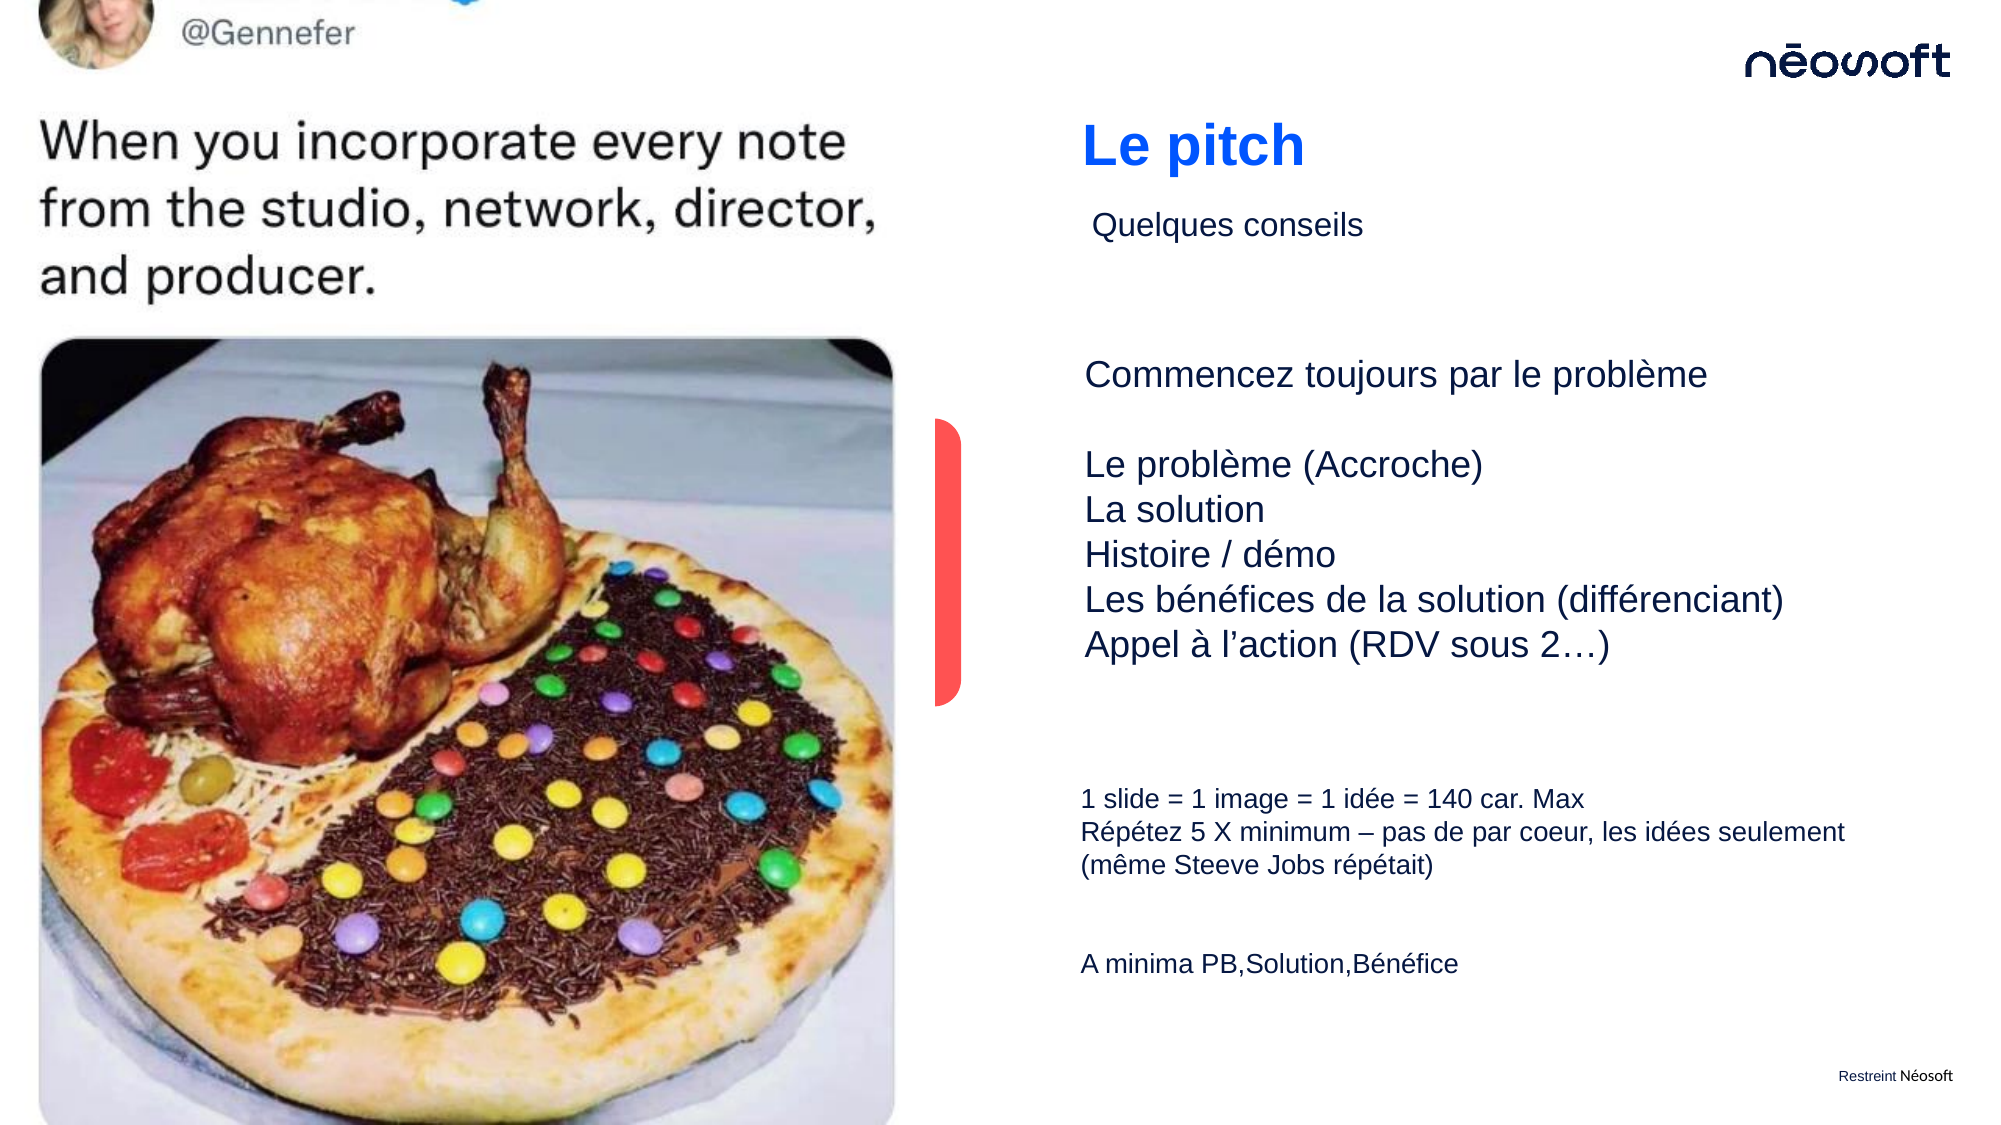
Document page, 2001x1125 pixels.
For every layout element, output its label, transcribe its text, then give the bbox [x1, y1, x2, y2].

picture [1732, 30, 1963, 90]
text_box 1 slide = 1 image = 1 idée = 140 car. Max Répétez 5 X minimum – pas de par coeur, les idées seulement (même Steeve Jobs répétait) A minima PB,Solution,Bénéfice [1065, 773, 1887, 987]
list Commencez toujours par le problème Le problème (Accroche) La solution Histoire / démo Les bénéfices de la solution (différenciant) Appel à l’action (RDV sous 2…) [1078, 350, 1847, 718]
list Quelques conseils [1076, 196, 1839, 246]
title Le pitch [1076, 115, 1839, 180]
picture [0, 0, 935, 1125]
